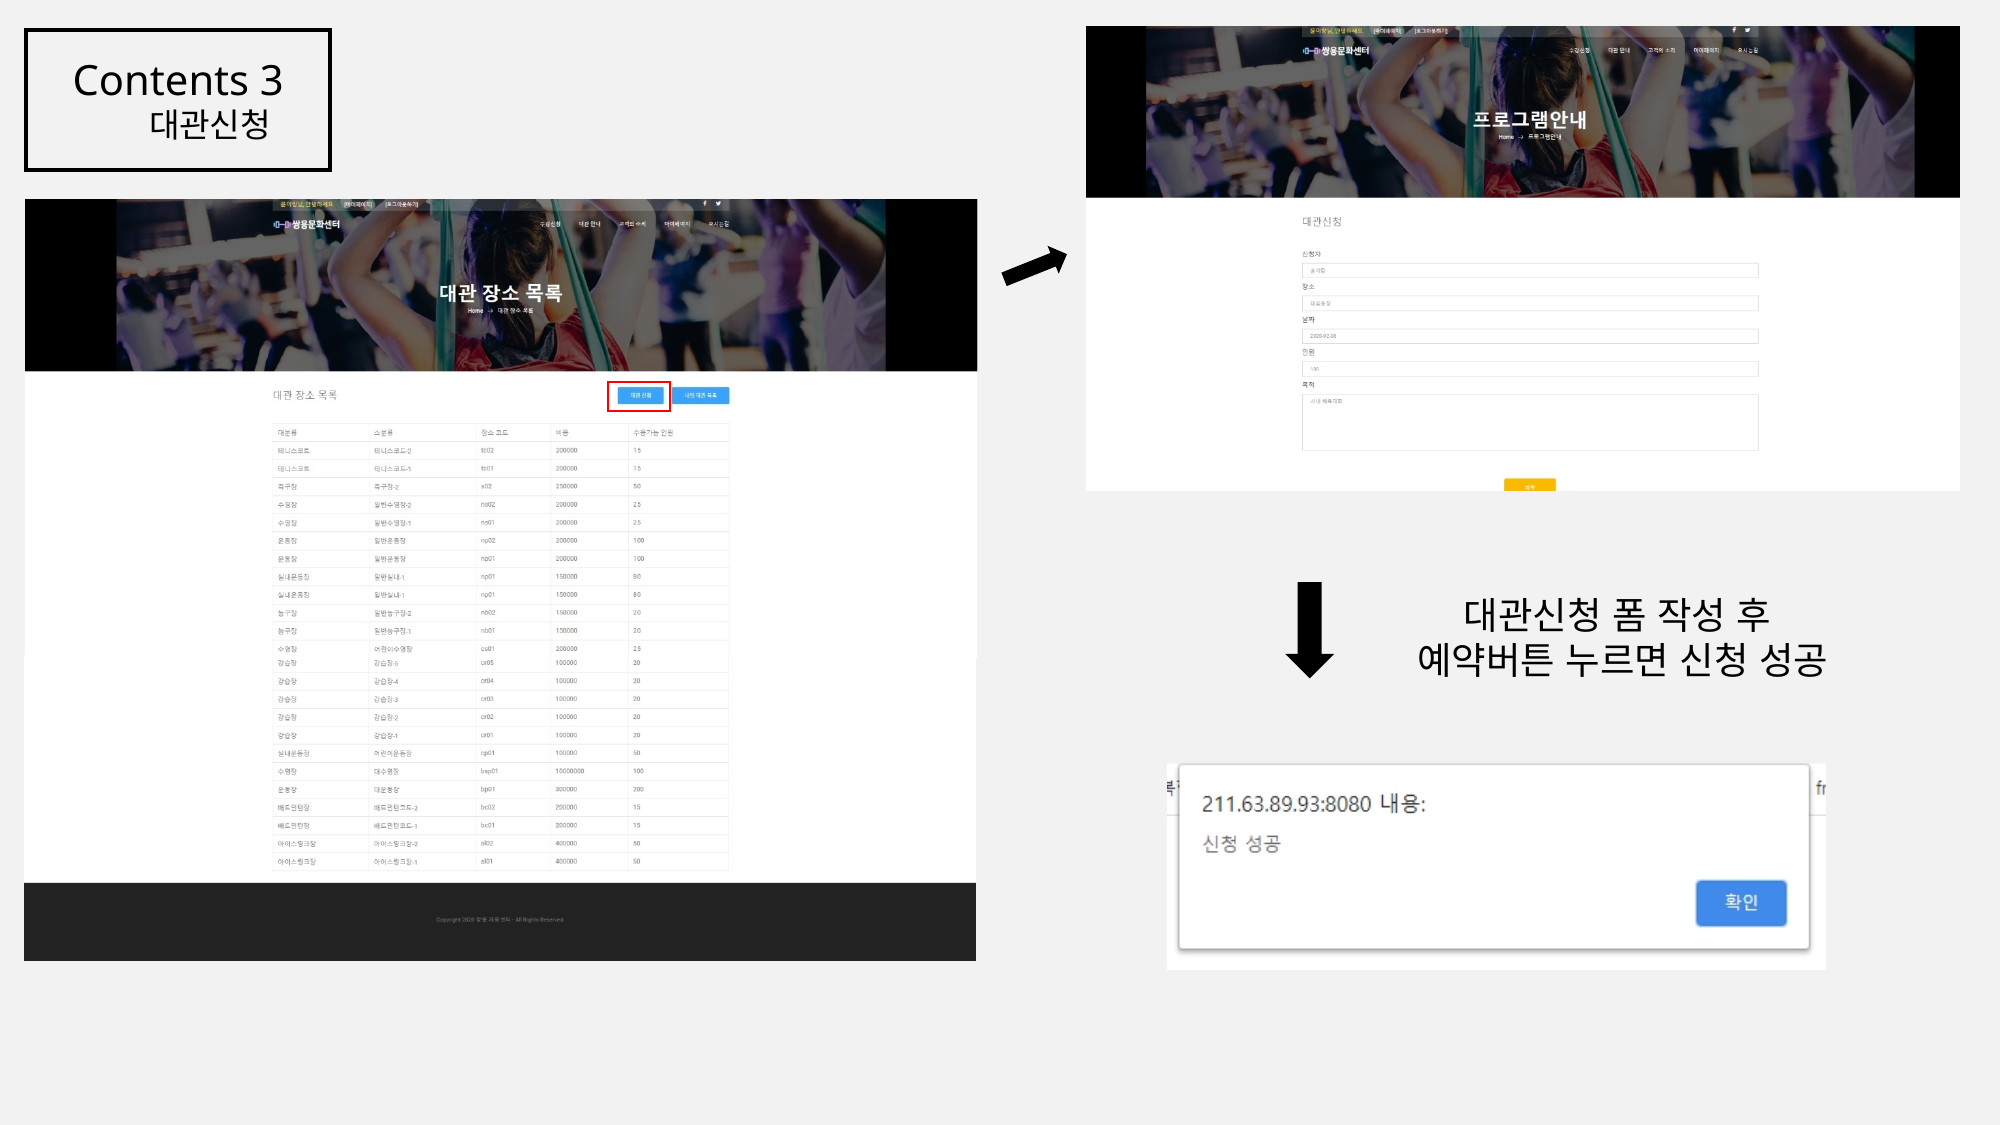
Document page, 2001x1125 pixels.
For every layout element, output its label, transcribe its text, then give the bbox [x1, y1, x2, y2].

picture [24, 199, 978, 961]
text_box 대관신청 폼 작성 후 예약버튼 누르면 신청 성공 [1391, 584, 1855, 690]
picture [1167, 761, 1826, 970]
text_box [1285, 582, 1335, 679]
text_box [26, 29, 330, 171]
picture [1086, 26, 1960, 491]
text_box [1001, 245, 1067, 287]
